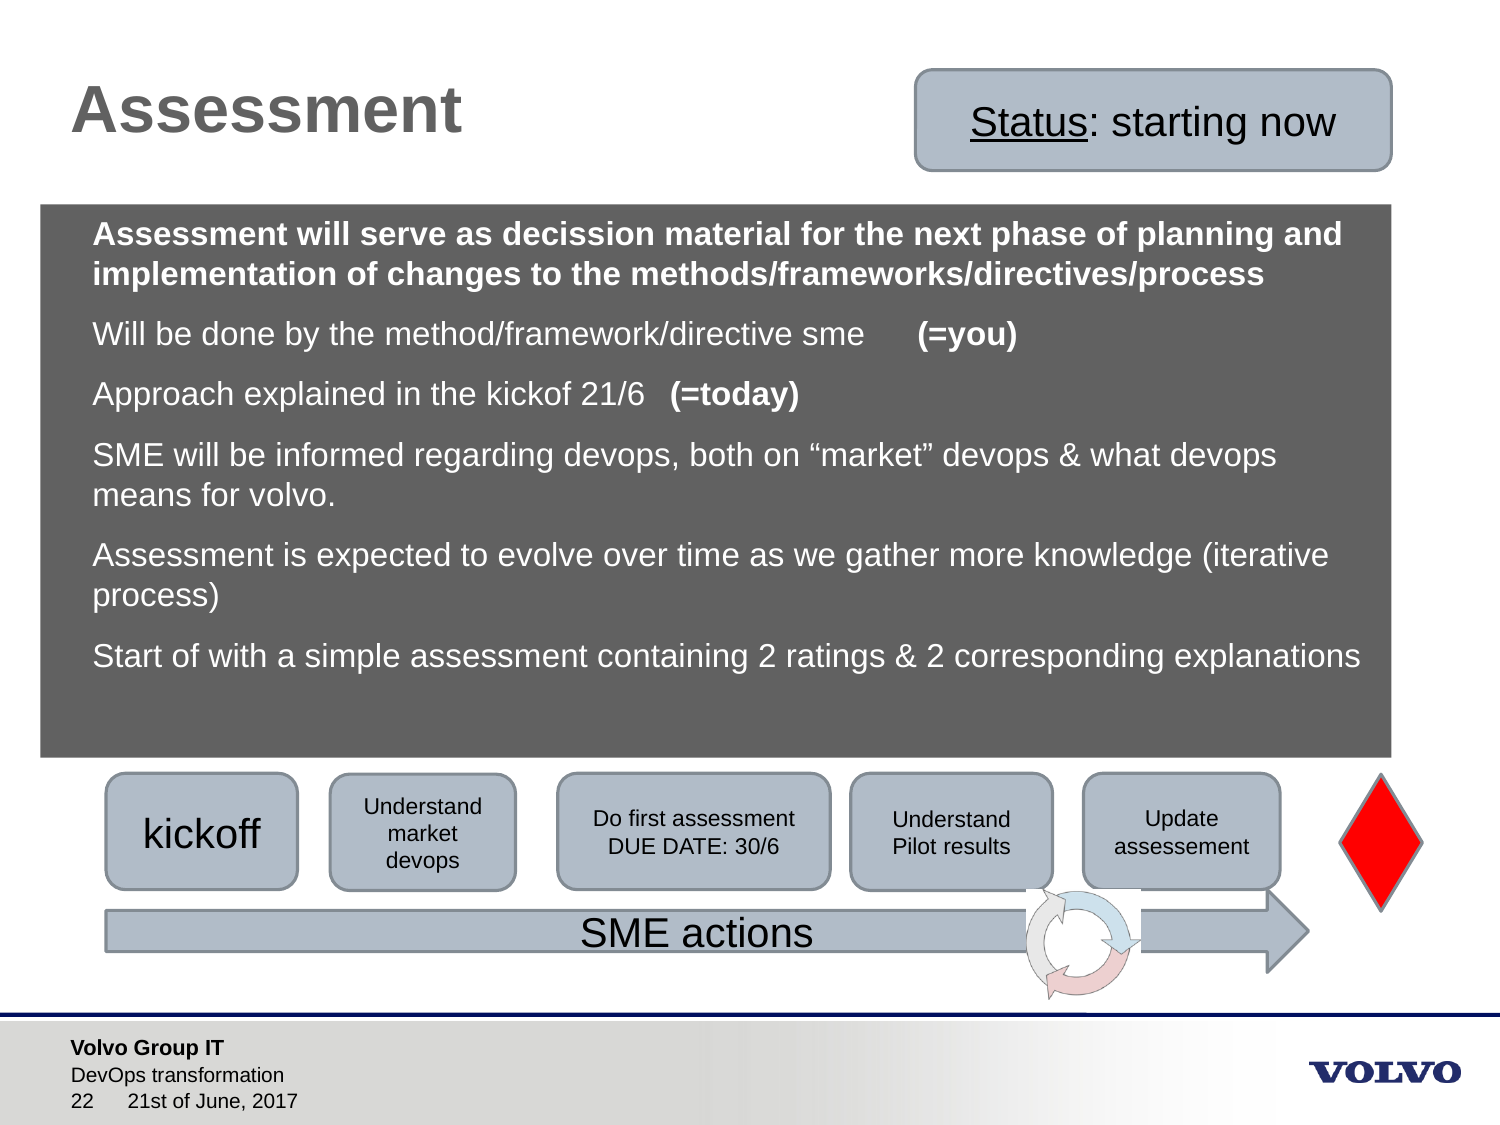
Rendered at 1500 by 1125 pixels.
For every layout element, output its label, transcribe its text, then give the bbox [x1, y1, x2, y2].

text_box Update assessement [1081, 771, 1283, 892]
slide_number 22 [55, 1085, 139, 1121]
list Assessment will serve as decission material for the next phase of planning and implementation of changes to the methods/frameworks/directives/process Will be done by the method/framework/directive sme (=you) Approach explained in the kickof 21/6 (=today) SME will be informed regarding devops, both on “market” devops & what devops means for volvo. Assessment is expected to evolve over time as we gather more knowledge (iterative process) Start of with a simple assessment containing 2 ratings & 2 corresponding explanations [40, 204, 1392, 758]
text_box Understand Pilot results [848, 771, 1055, 893]
text_box Understand market devops [328, 771, 518, 893]
title Assessment [55, 58, 1406, 246]
text_box kickoff [103, 771, 300, 892]
text_box Do first assessment DUE DATE: 30/6 [555, 771, 833, 892]
text_box [1337, 772, 1425, 914]
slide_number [112, 1085, 508, 1120]
picture [1025, 889, 1142, 1001]
text_box SME actions [103, 908, 1020, 954]
footer DevOps transformation [55, 1054, 1184, 1090]
text_box SME actions [1146, 890, 1311, 975]
picture [0, 1021, 1308, 1125]
picture [1309, 1061, 1461, 1083]
text_box Status: starting now [913, 67, 1394, 173]
